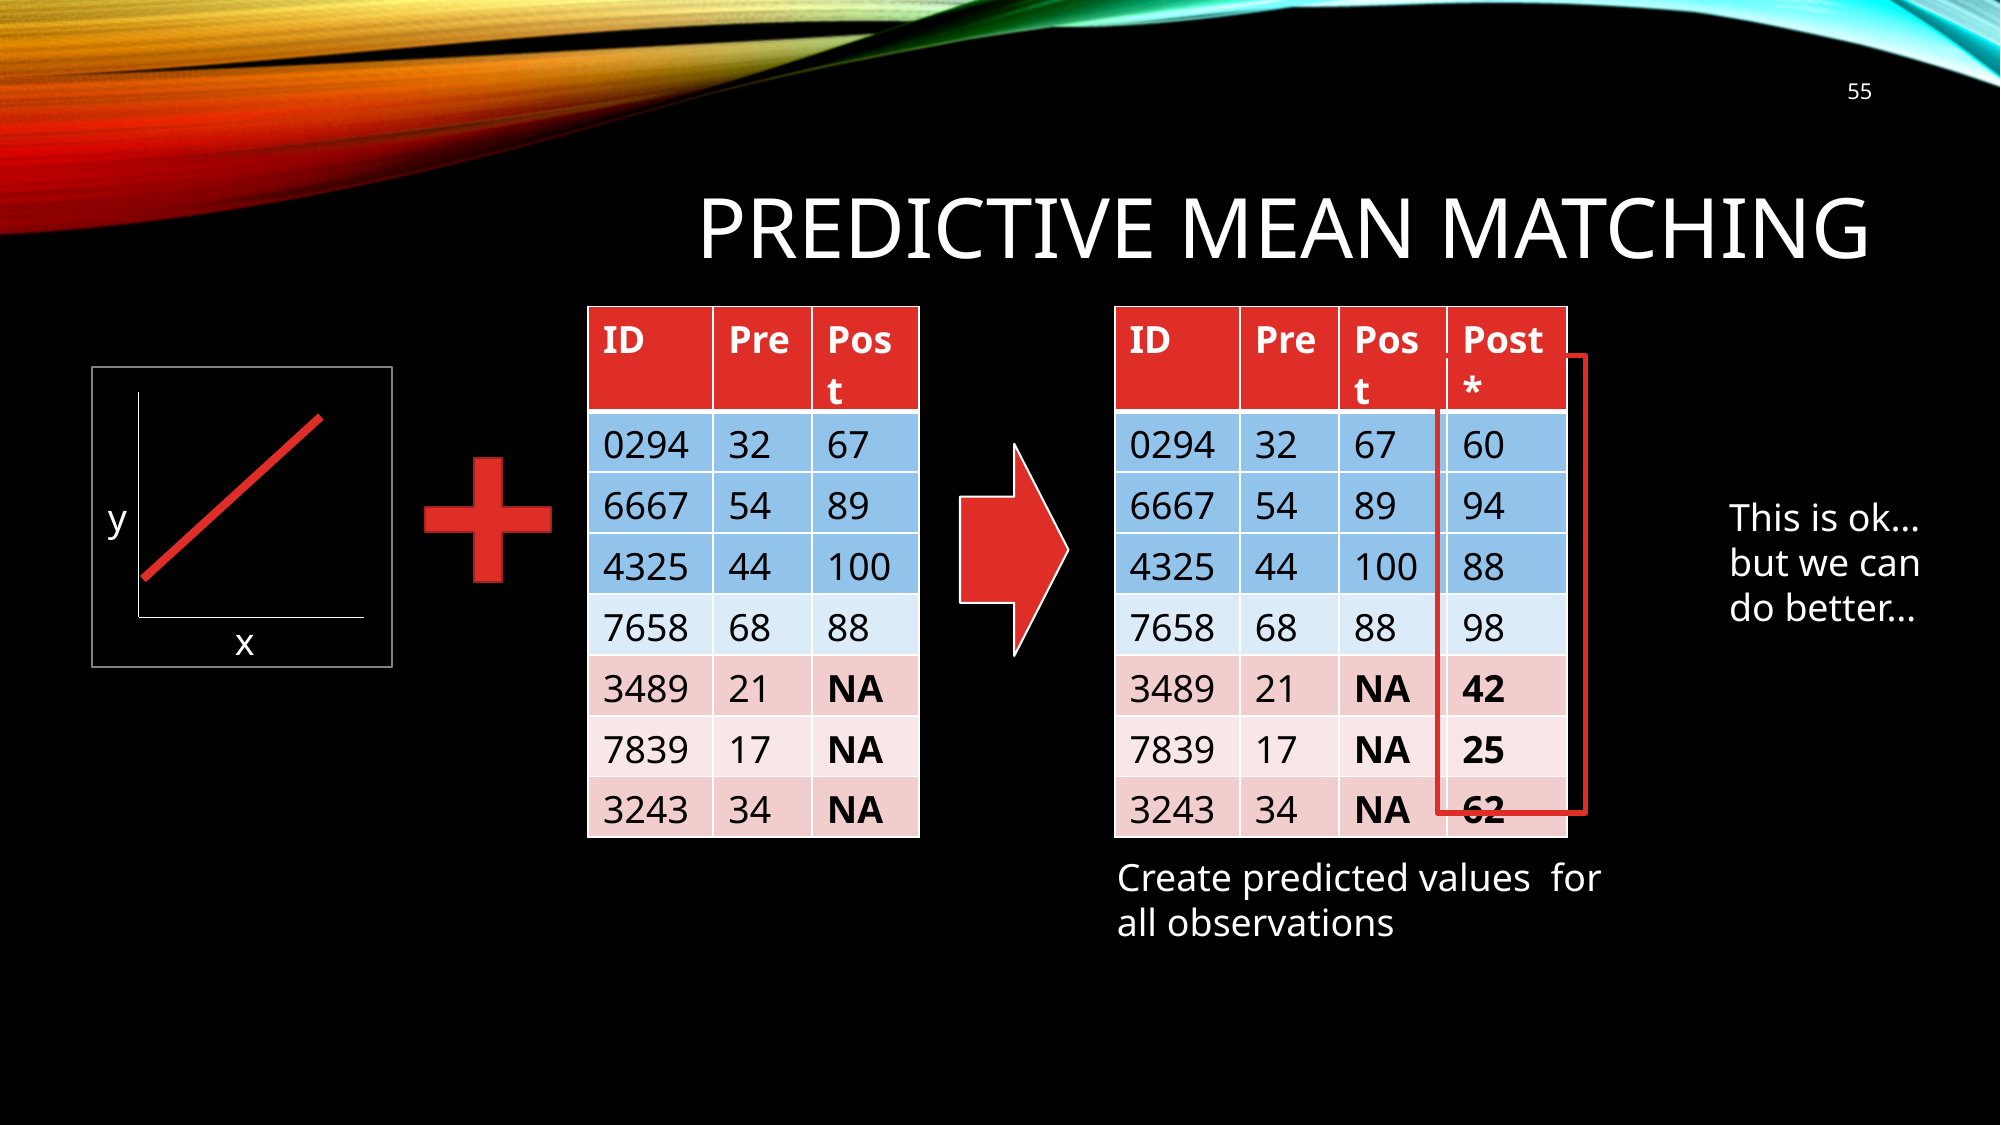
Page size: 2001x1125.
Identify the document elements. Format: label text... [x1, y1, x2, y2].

table_cell NA [813, 717, 918, 776]
table_cell 54 [714, 473, 811, 532]
table_cell 67 [813, 414, 918, 471]
table_cell 54 [1241, 473, 1338, 532]
table_cell 3243 [1116, 777, 1239, 836]
table_header Post [813, 307, 918, 409]
table_cell 0294 [1116, 414, 1239, 471]
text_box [92, 366, 393, 672]
table_cell 68 [1241, 595, 1338, 654]
table_header ID [589, 307, 712, 409]
table_cell 100 [1340, 534, 1436, 593]
table_cell 4325 [1116, 534, 1239, 593]
table_cell 7839 [589, 717, 712, 776]
text_box This is ok… but we can do better… [1714, 486, 1967, 637]
table_cell 44 [714, 534, 811, 593]
table_cell 3489 [1116, 656, 1239, 715]
table_cell 100 [813, 534, 918, 593]
table_cell 68 [714, 595, 811, 654]
table_cell 34 [714, 777, 811, 836]
table_cell 67 [1340, 414, 1436, 471]
table_cell 17 [1241, 717, 1338, 776]
table_cell 88 [1340, 595, 1436, 654]
table_cell 89 [1340, 473, 1436, 532]
table_cell 4325 [589, 534, 712, 593]
table_cell 62 [1448, 814, 1566, 836]
table_cell 88 [813, 595, 918, 654]
slide_number 55 [1437, 62, 1888, 123]
table_header ID [1116, 307, 1239, 409]
table_cell 3243 [589, 777, 712, 836]
table_cell NA [1340, 777, 1446, 836]
text_box [424, 457, 552, 583]
table_cell 32 [714, 414, 811, 471]
table_cell 3489 [589, 656, 712, 715]
table_cell 34 [1241, 777, 1338, 836]
text_box [1436, 354, 1586, 814]
title Predictive Mean Matching [474, 125, 1888, 338]
table_cell 7658 [589, 595, 712, 654]
table_cell 21 [1241, 656, 1338, 715]
table_cell 44 [1241, 534, 1338, 593]
table_cell NA [1340, 656, 1436, 715]
table_cell 7839 [1116, 717, 1239, 776]
picture [0, 0, 2000, 237]
table_header Pre [714, 307, 811, 409]
table_header Post [1340, 307, 1446, 409]
table_cell NA [813, 777, 918, 836]
table_cell 6667 [1116, 473, 1239, 532]
text_box [958, 442, 1070, 657]
table_cell 0294 [589, 414, 712, 471]
table_cell 6667 [589, 473, 712, 532]
table_header Pre [1241, 307, 1338, 409]
table_cell 89 [813, 473, 918, 532]
table_cell 32 [1241, 414, 1338, 471]
table_cell 7658 [1116, 595, 1239, 654]
table_cell 21 [714, 656, 811, 715]
table_cell 17 [714, 717, 811, 776]
table_cell NA [1340, 717, 1436, 776]
table_cell NA [813, 656, 918, 715]
table_header Post* [1448, 307, 1566, 354]
